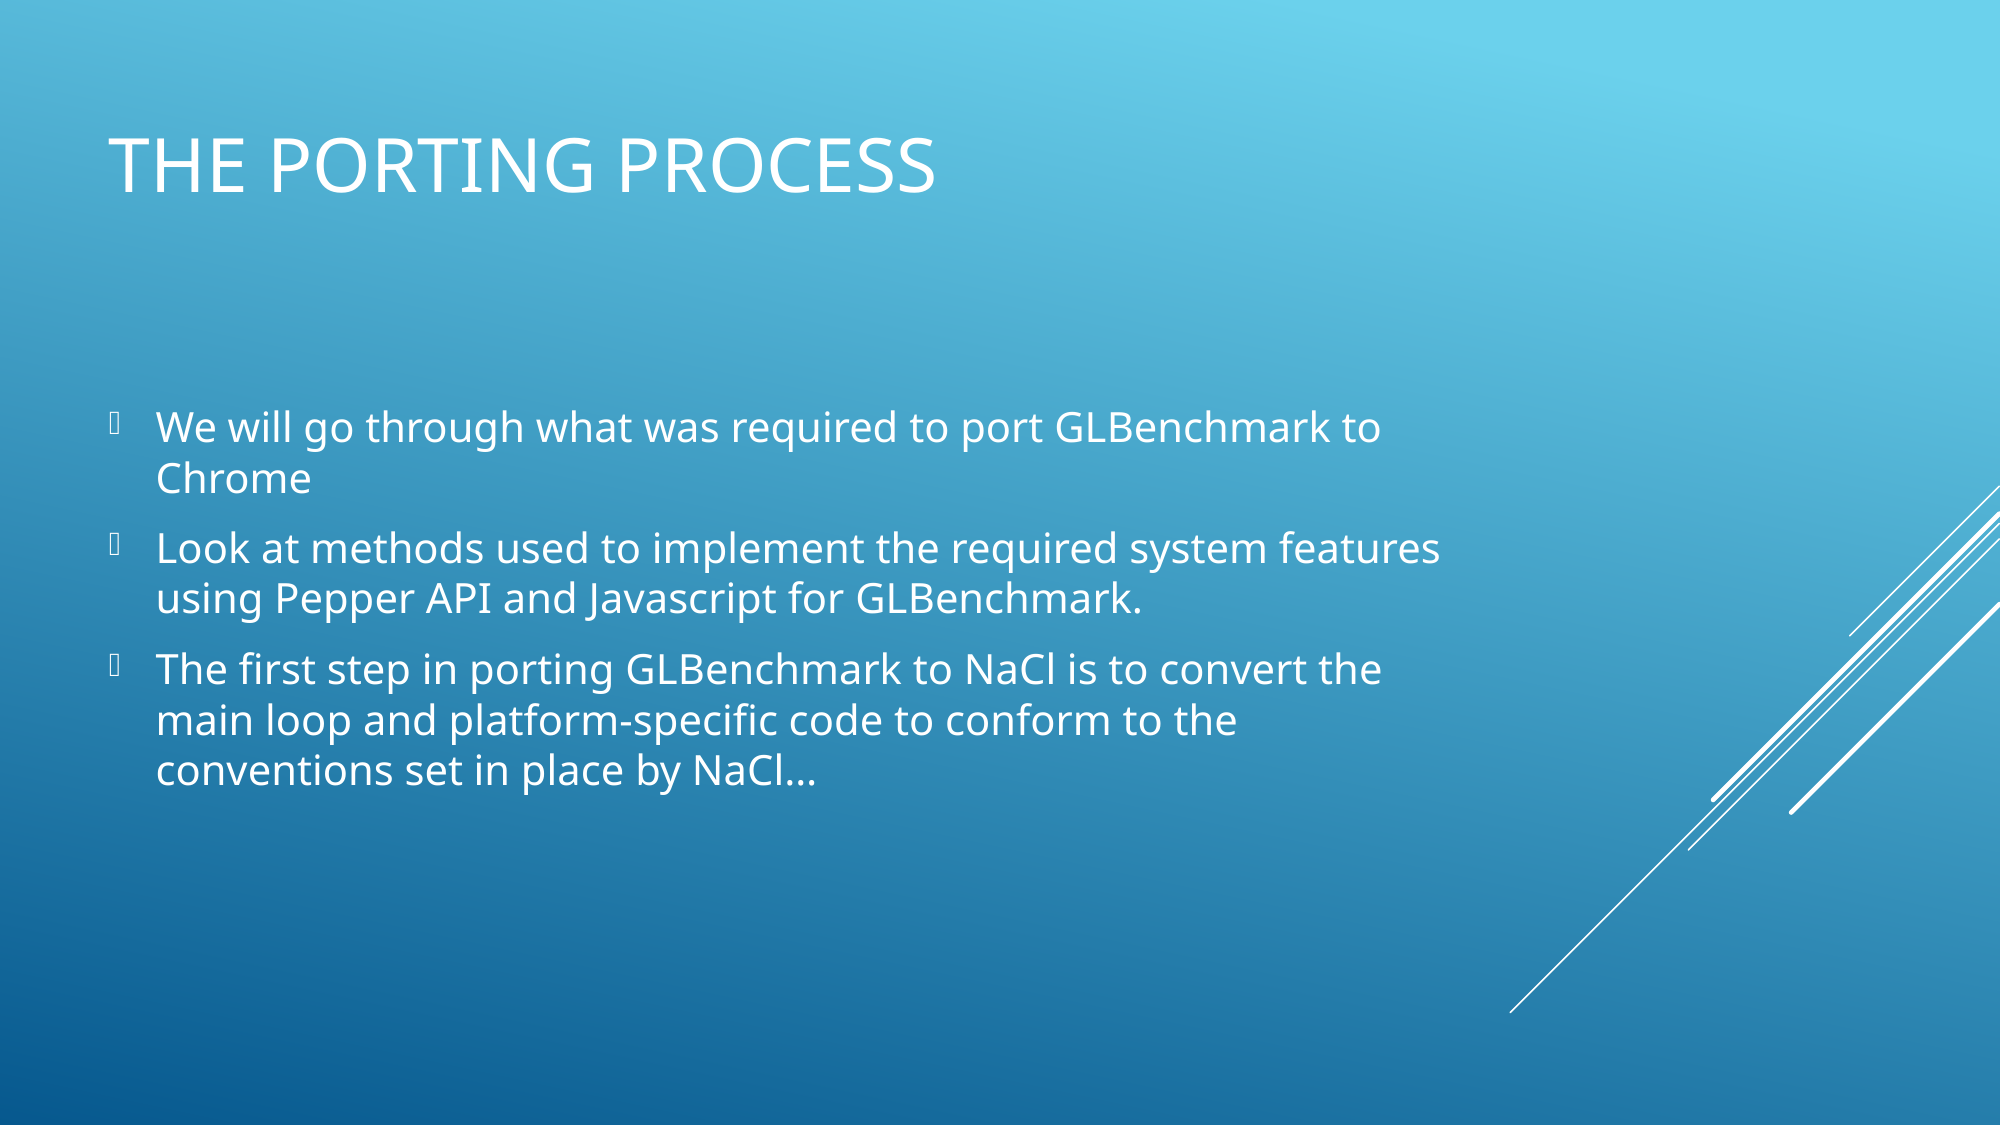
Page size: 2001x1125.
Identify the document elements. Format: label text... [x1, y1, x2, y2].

list We will go through what was required to port GLBenchmark to Chrome Look at methods used to implement the required system features using Pepper API and Javascript for GLBenchmark. The first step in porting GLBenchmark to NaCl is to convert the main loop and platform-specific code to conform to the conventions set in place by NaCl… [93, 298, 1494, 896]
title The Porting process [93, 49, 1494, 277]
